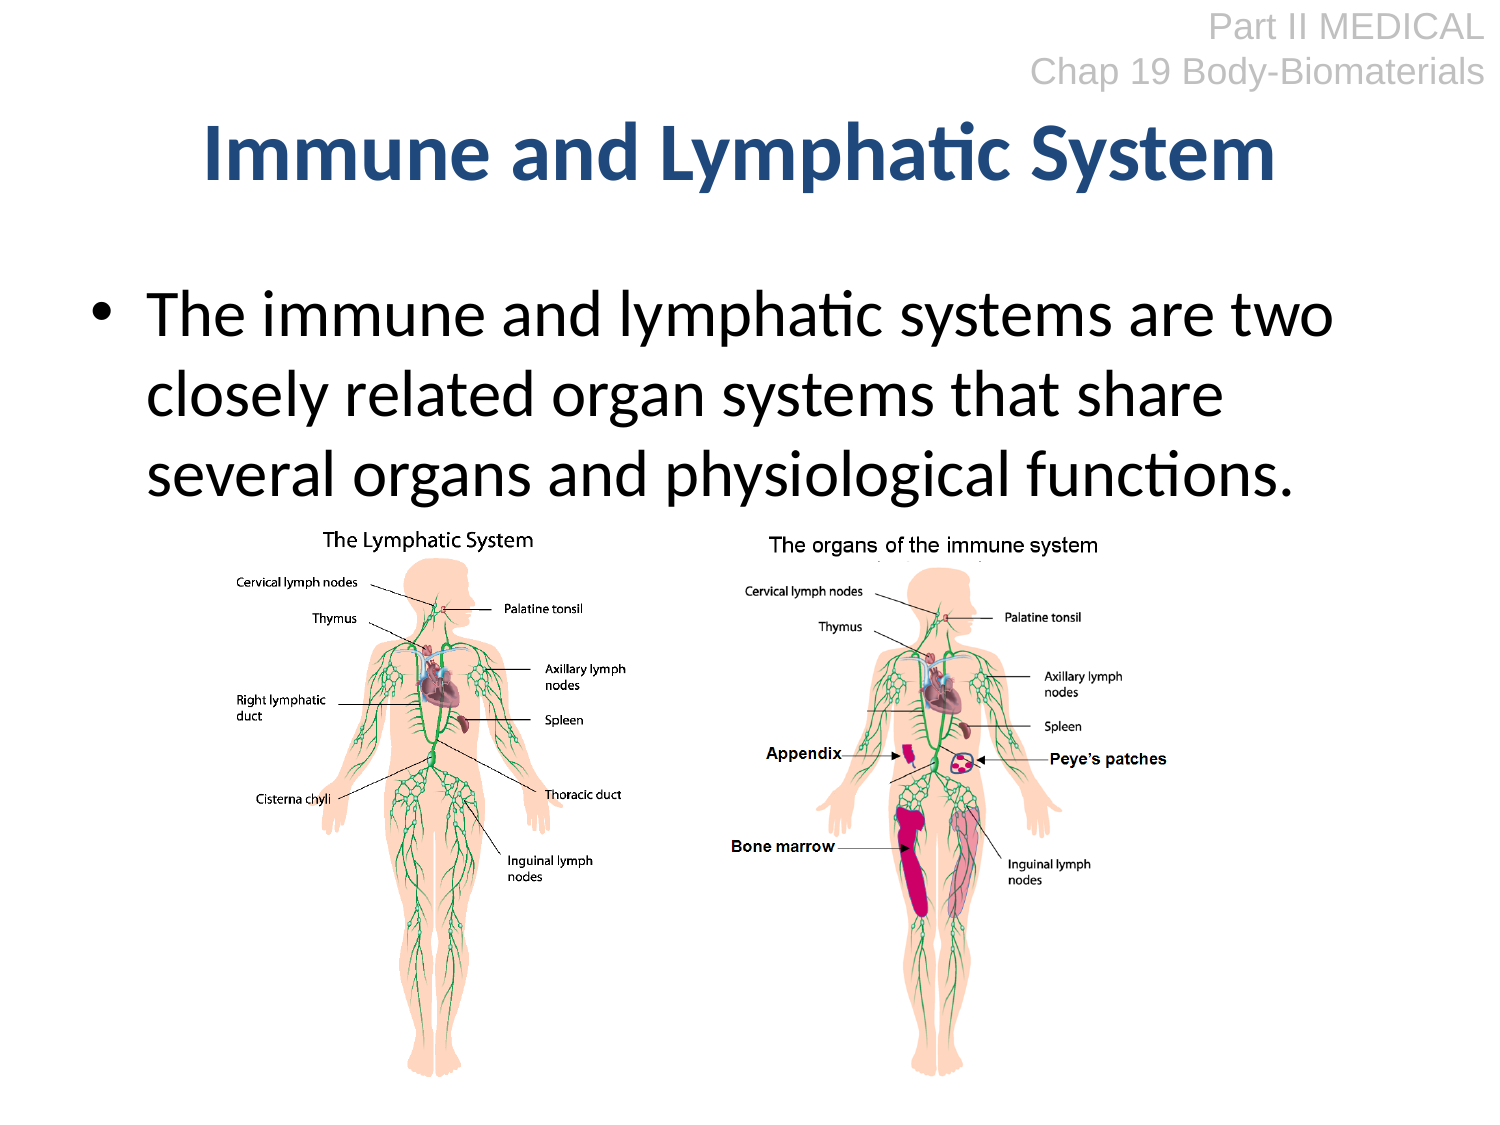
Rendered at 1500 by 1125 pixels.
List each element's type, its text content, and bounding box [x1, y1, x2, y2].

title Immune and Lymphatic System [75, 62, 1425, 233]
picture [719, 524, 1213, 1080]
text_box Part II MEDICAL Chap 19 Body-Biomaterials [999, 0, 1500, 100]
picture [219, 522, 638, 1080]
list The immune and lymphatic systems are two closely related organ systems that share several organs and physiological functions. [75, 262, 1425, 550]
